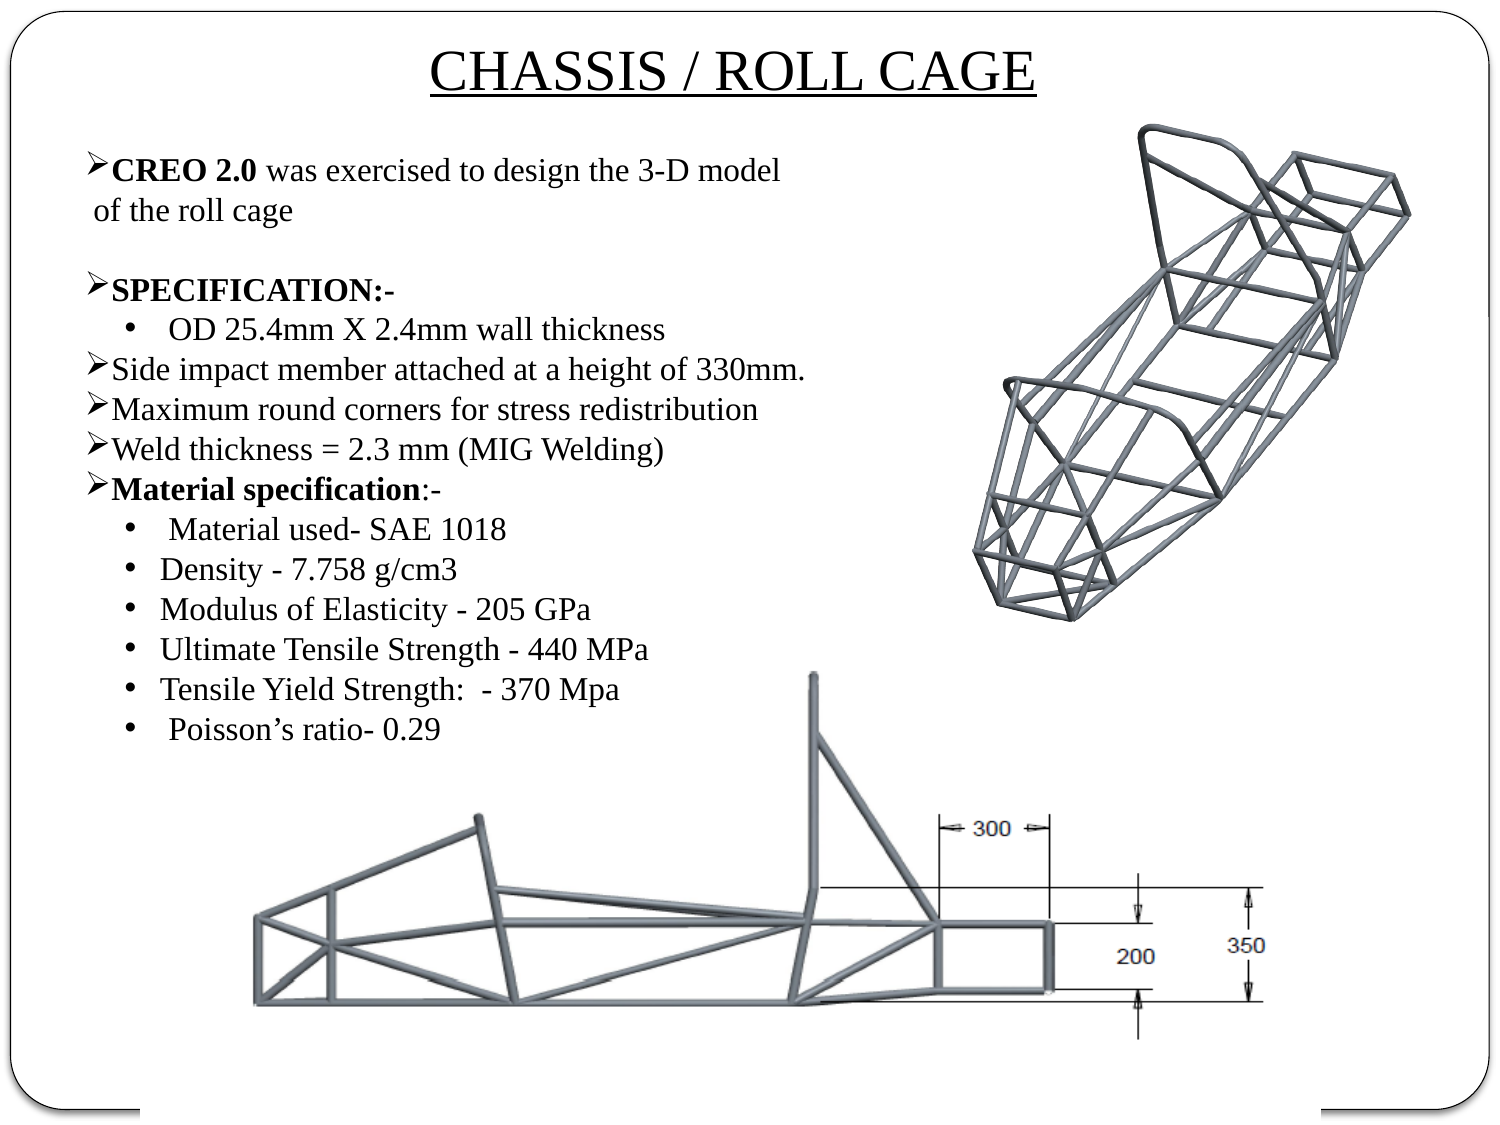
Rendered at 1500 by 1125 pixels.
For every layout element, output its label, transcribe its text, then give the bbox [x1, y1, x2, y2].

text_box CREO 2.0 was exercised to design the 3-D model of the roll cage SPECIFICATION:- OD 25.4mm X 2.4mm wall thickness Side impact member attached at a height of 330mm. Maximum round corners for stress redistribution Weld thickness = 2.3 mm (MIG Welding) Material specification:- Material used- SAE 1018 Density - 7.758 g/cm3 Modulus of Elasticity - 205 GPa Ultimate Tensile Strength - 440 MPa Tensile Yield Strength: - 370 Mpa Poisson’s ratio- 0.29 [70, 140, 844, 794]
title CHASSIS / ROLL CAGE [58, 0, 1409, 118]
picture [140, 97, 1451, 1125]
